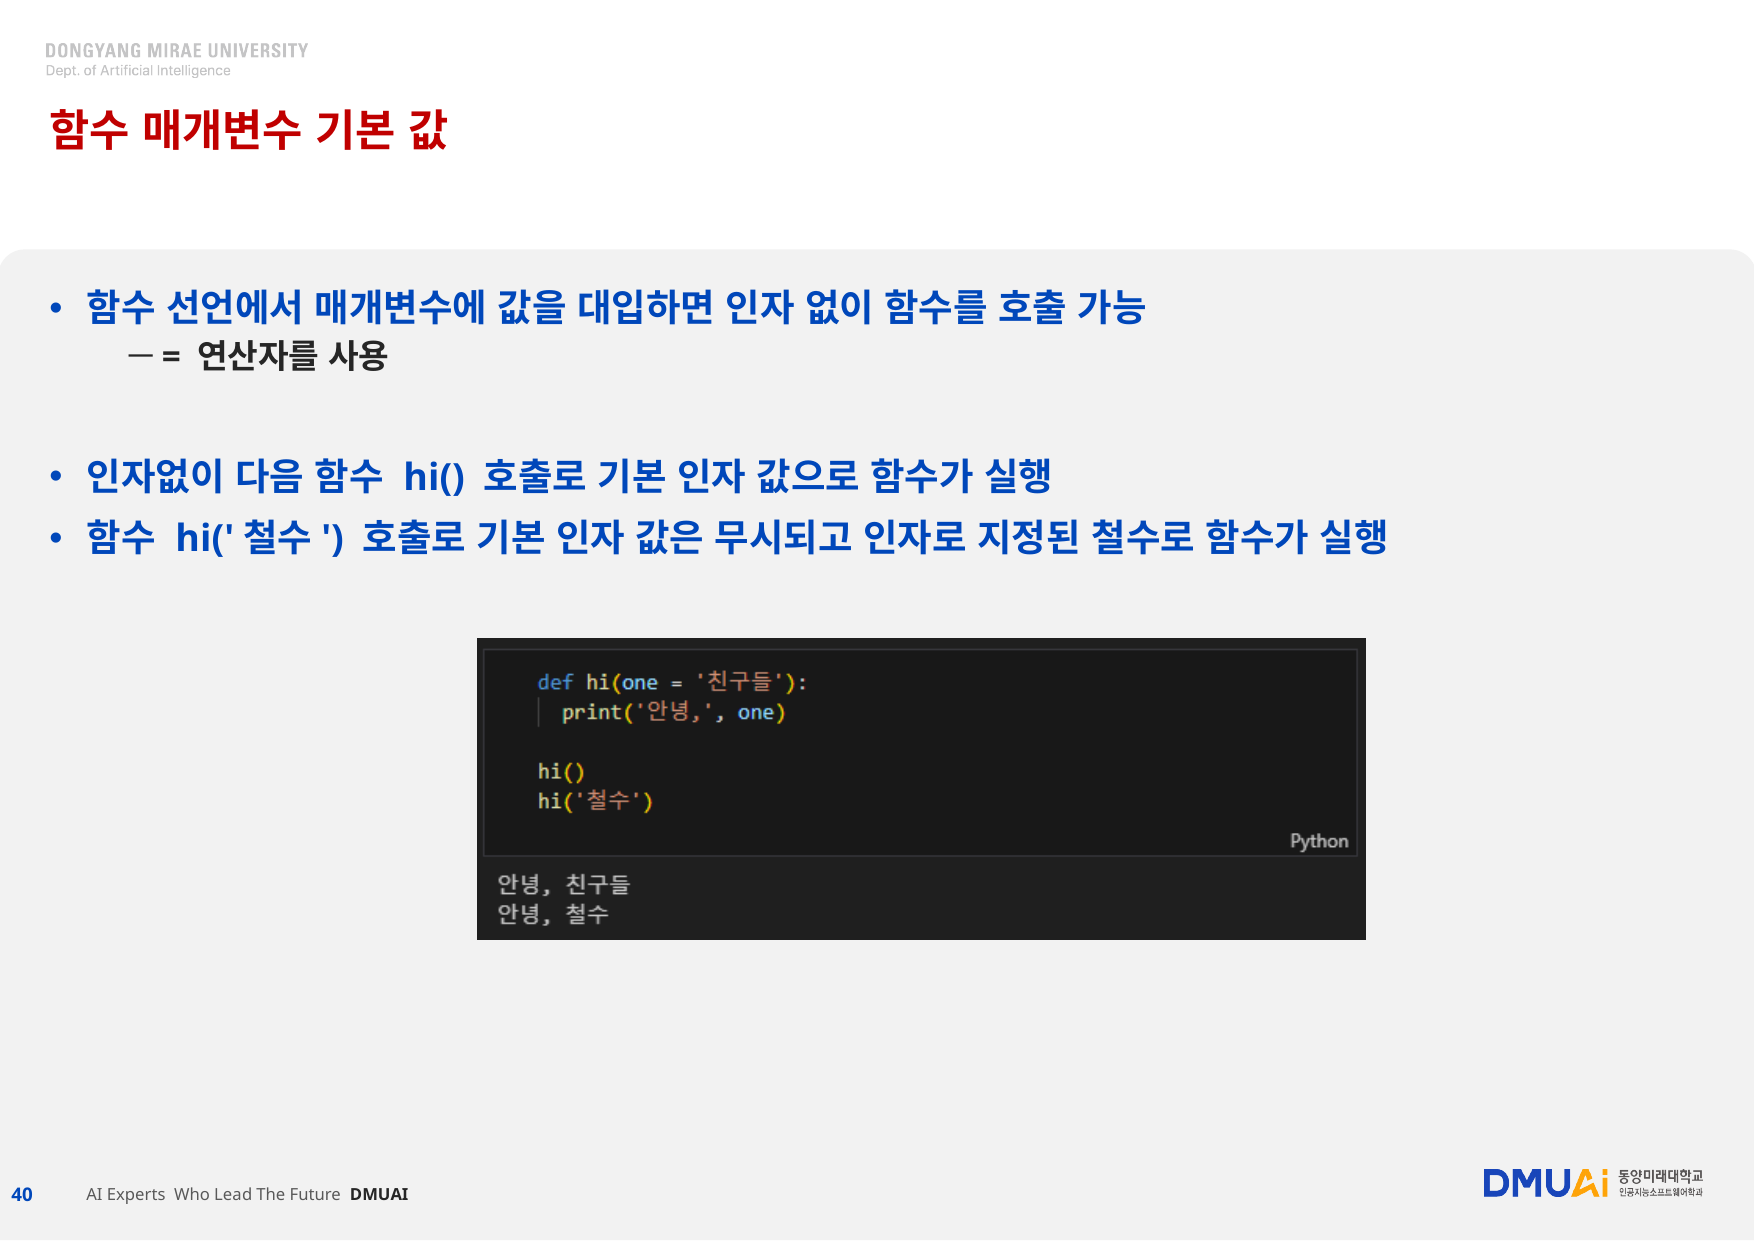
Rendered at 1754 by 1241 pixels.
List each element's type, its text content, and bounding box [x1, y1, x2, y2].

picture [477, 638, 1366, 940]
picture [46, 43, 308, 78]
list 함수 선언에서 매개변수에 값을 대입하면 인자 없이 함수를 호출 가능 = 연산자를 사용 인자없이 다음 함수 hi() 호출로 기본 인자 값으로 함수가 실행 함수 hi('철수') 호출로 기본 인자 값은 무시되고 인자로 지정된 철수로 함수가 실행 [34, 281, 1703, 1116]
picture [1484, 1169, 1703, 1197]
title 함수 매개변수 기본 값 [34, 101, 1754, 157]
